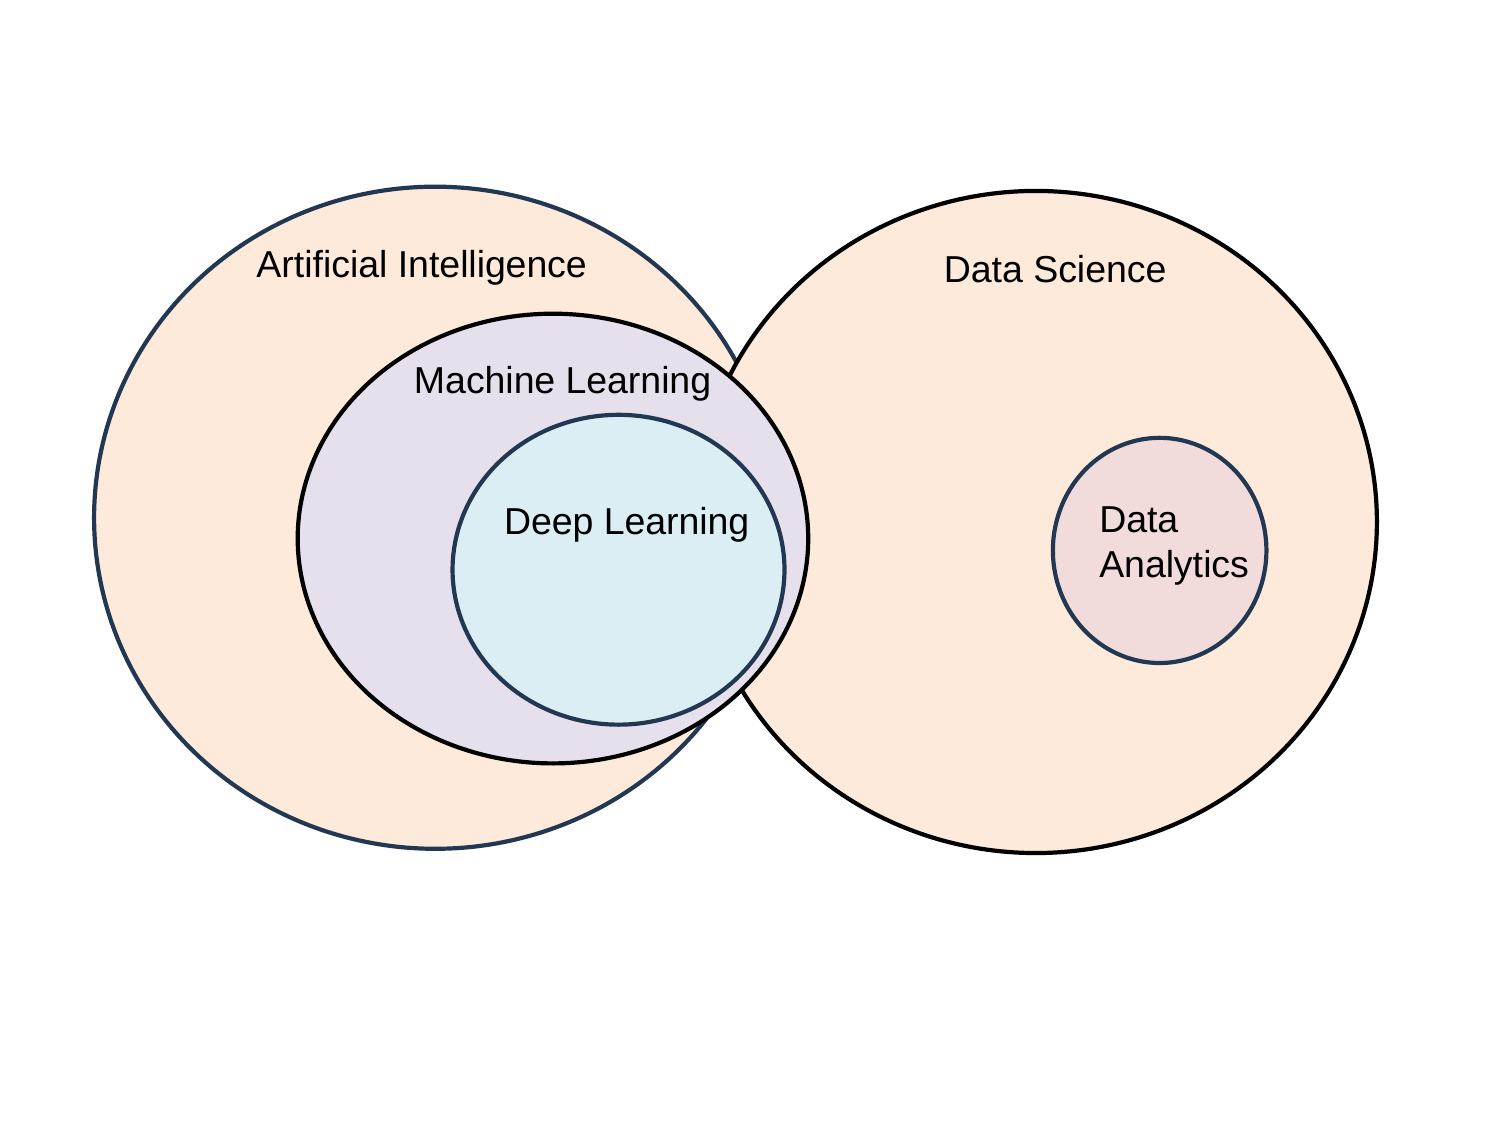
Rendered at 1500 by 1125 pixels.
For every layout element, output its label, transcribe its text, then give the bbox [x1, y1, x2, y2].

text_box Artificial Intelligence [241, 232, 602, 293]
text_box [1050, 435, 1261, 666]
text_box [91, 184, 706, 851]
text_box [297, 313, 809, 764]
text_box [452, 414, 785, 725]
text_box Data Analytics [1084, 487, 1299, 593]
text_box [769, 188, 1380, 856]
text_box Data Science [929, 238, 1182, 298]
